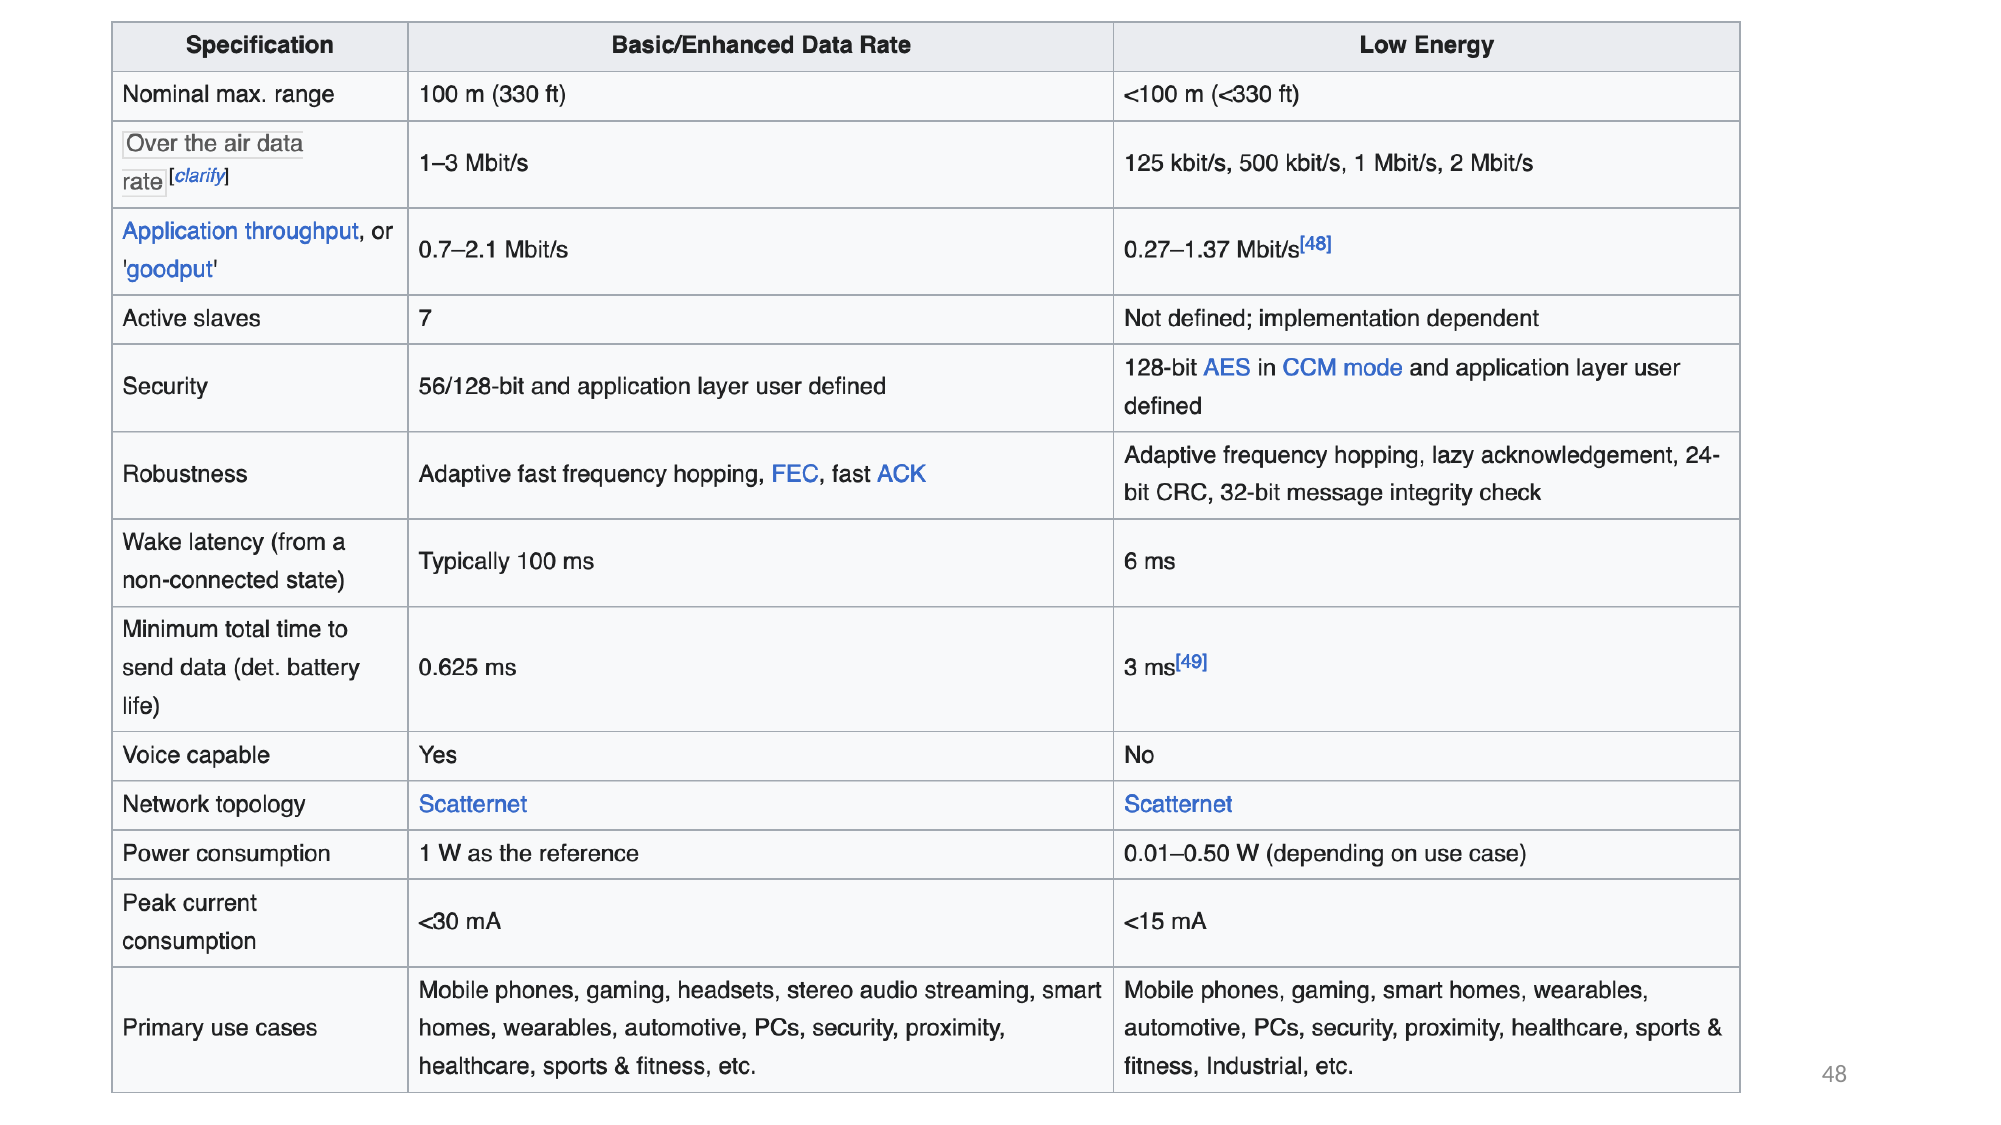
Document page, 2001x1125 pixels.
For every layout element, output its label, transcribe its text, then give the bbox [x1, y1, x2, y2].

slide_number 48 [1776, 1042, 1863, 1103]
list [85, 0, 1776, 1109]
